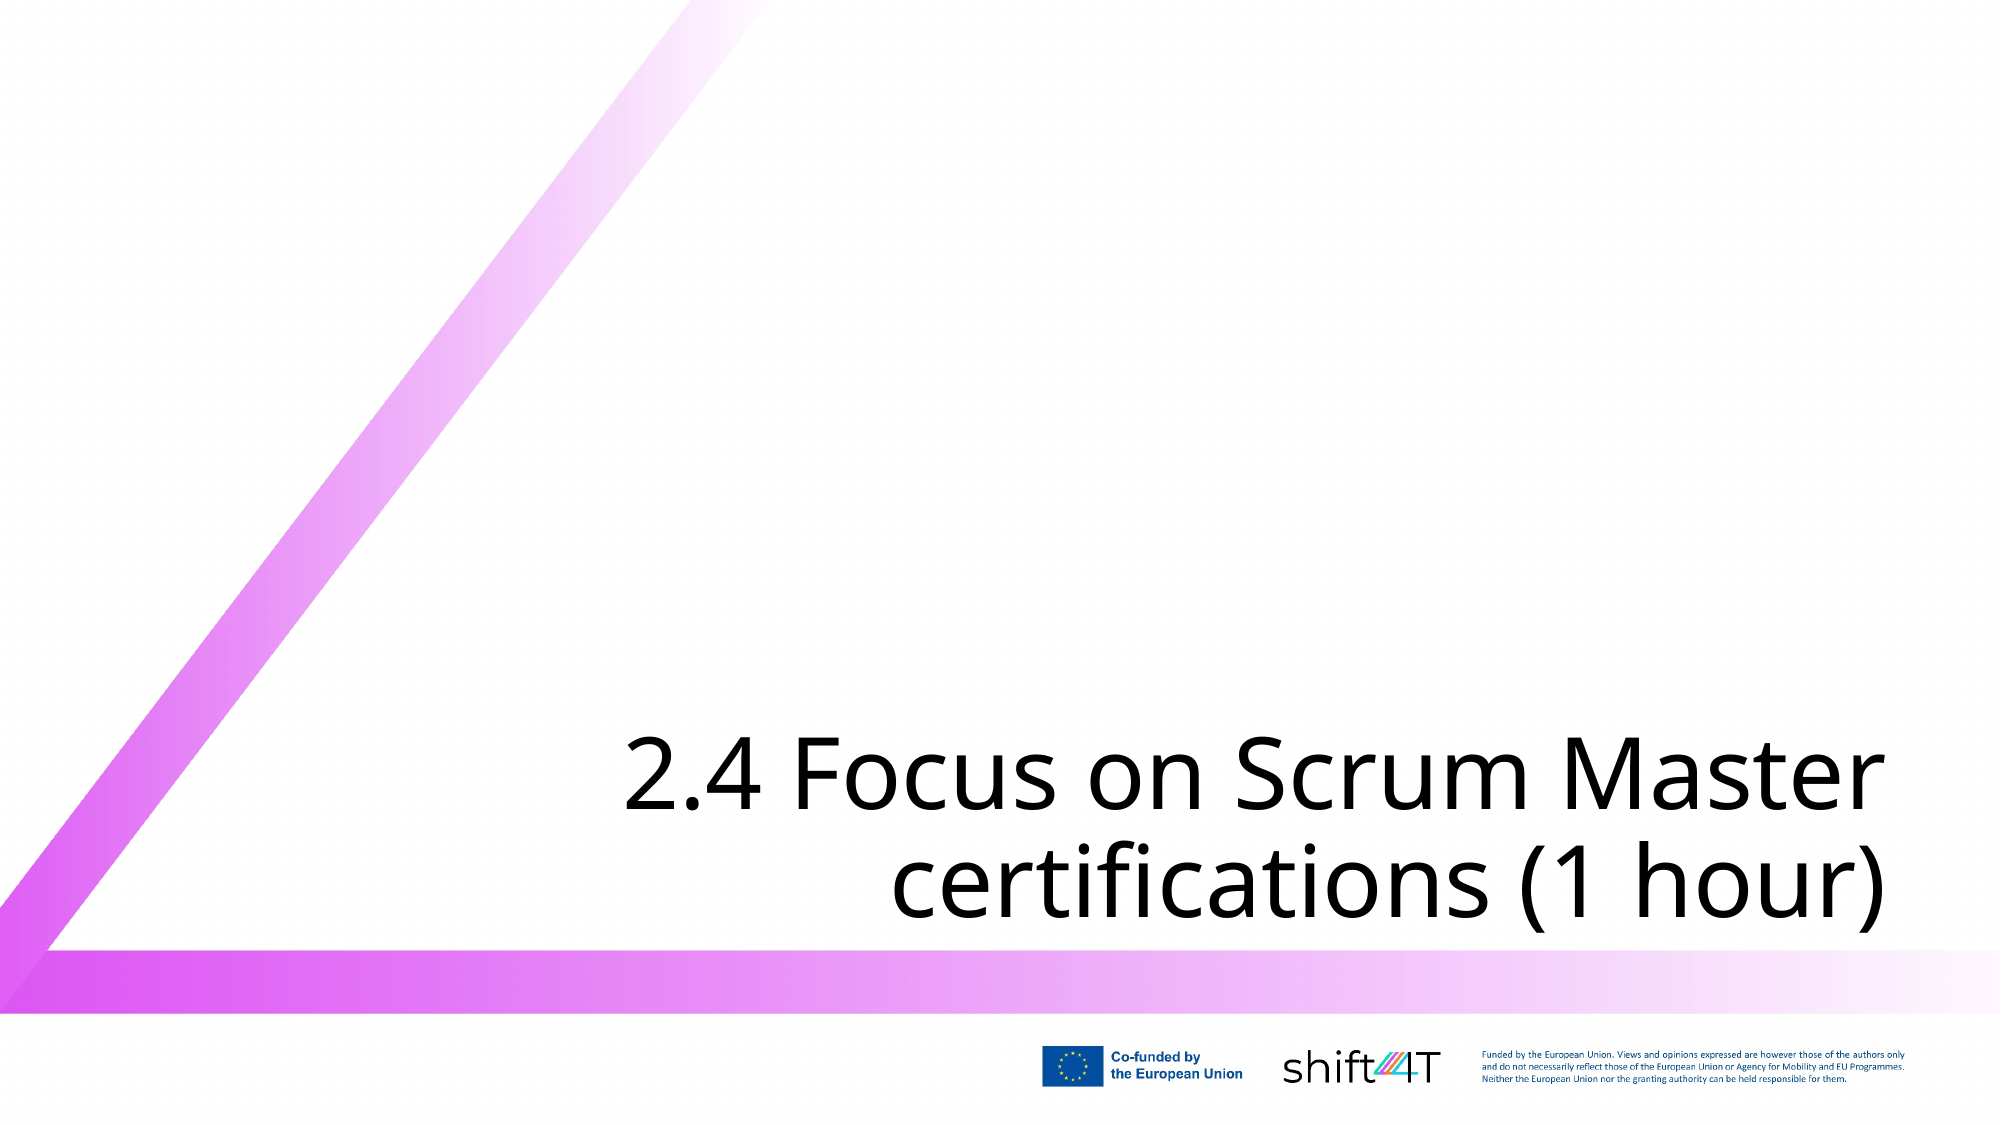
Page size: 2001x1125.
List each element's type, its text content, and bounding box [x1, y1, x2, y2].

picture [0, 0, 2000, 1125]
title 2.4 Focus on Scrum Master certifications (1 hour) [402, 554, 1903, 947]
